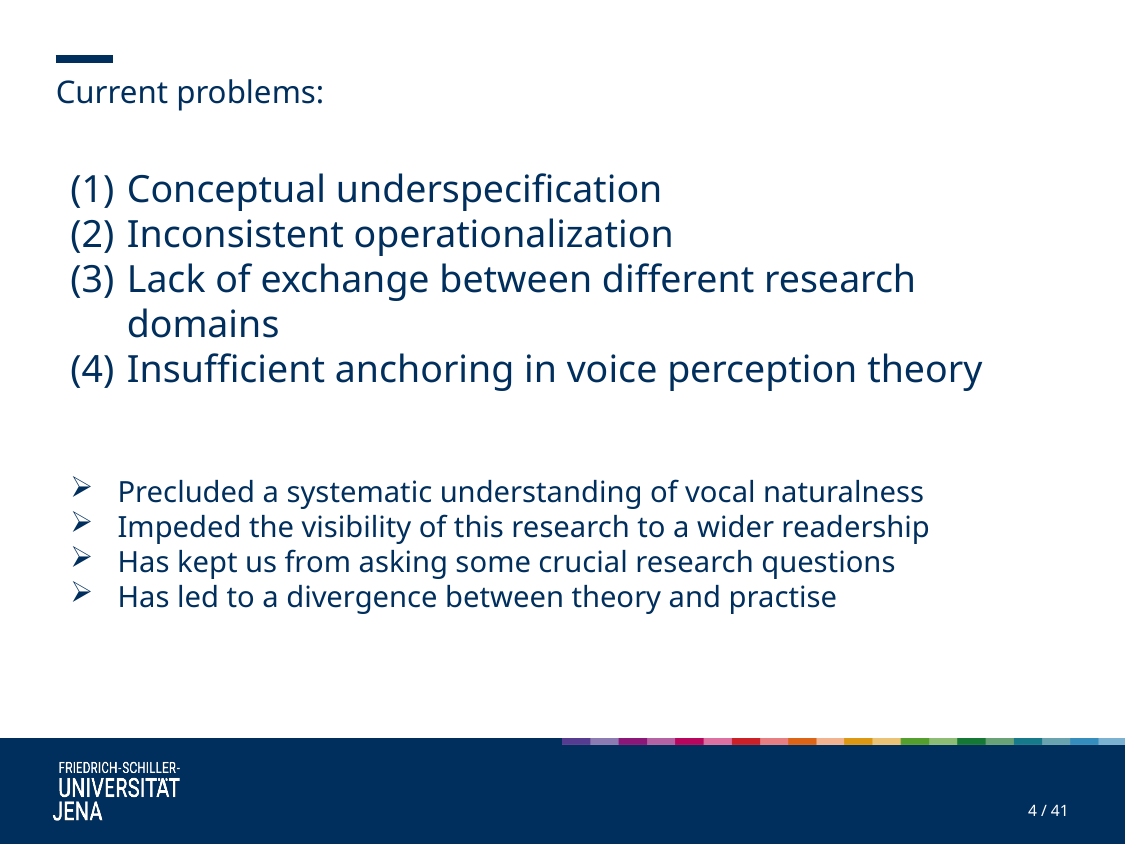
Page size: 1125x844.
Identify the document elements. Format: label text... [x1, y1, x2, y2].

picture [51, 755, 181, 827]
text_box Current problems: [54, 70, 1054, 119]
picture [562, 738, 1125, 745]
text_box Precluded a systematic understanding of vocal naturalness Impeded the visibility of this research to a wider readership Has kept us from asking some crucial research questions Has led to a divergence between theory and practise [55, 465, 1090, 621]
text_box Conceptual underspecification Inconsistent operationalization Lack of exchange between different research domains Insufficient anchoring in voice perception theory [55, 157, 1090, 398]
